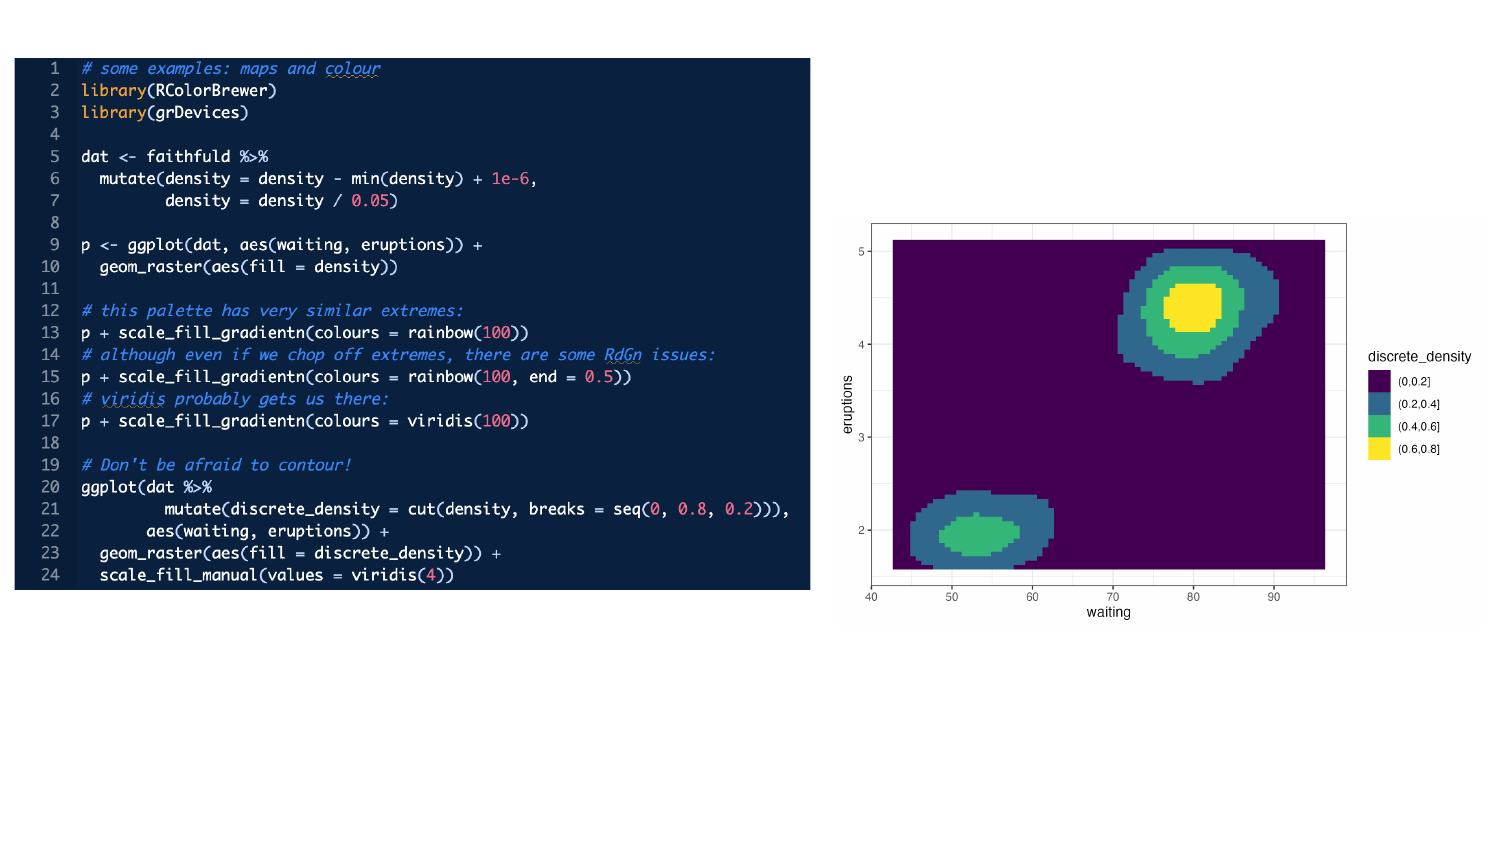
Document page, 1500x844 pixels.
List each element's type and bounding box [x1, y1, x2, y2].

picture [14, 58, 811, 590]
picture [834, 216, 1486, 628]
